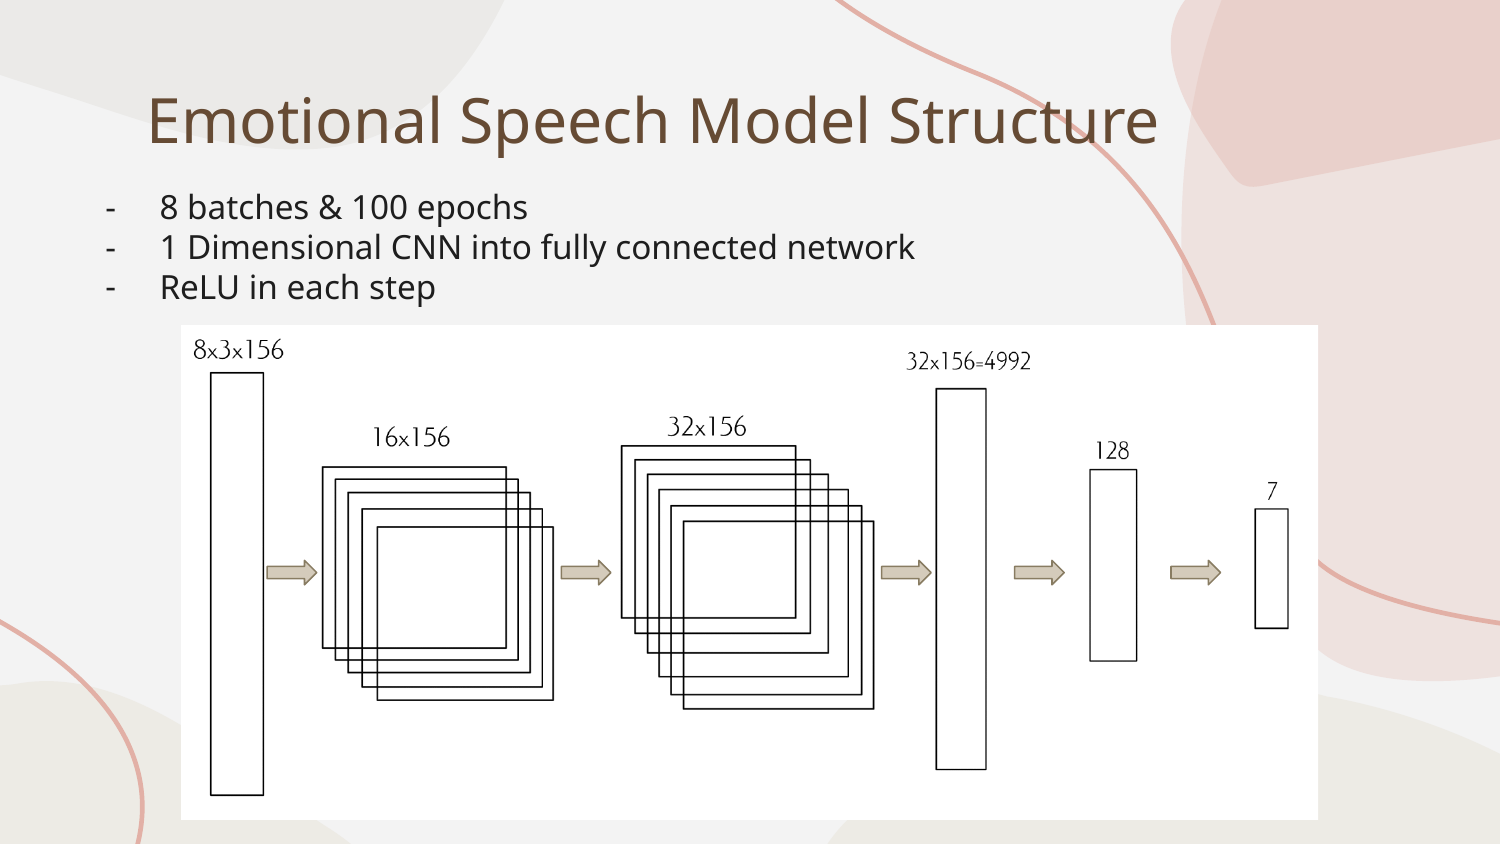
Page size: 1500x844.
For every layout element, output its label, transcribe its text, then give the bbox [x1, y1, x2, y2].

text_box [181, 325, 1319, 820]
title Emotional Speech Model Structure [131, 25, 1302, 172]
text_box 8 batches & 100 epochs 1 Dimensional CNN into fully connected network ReLU in each step [69, 171, 1268, 303]
